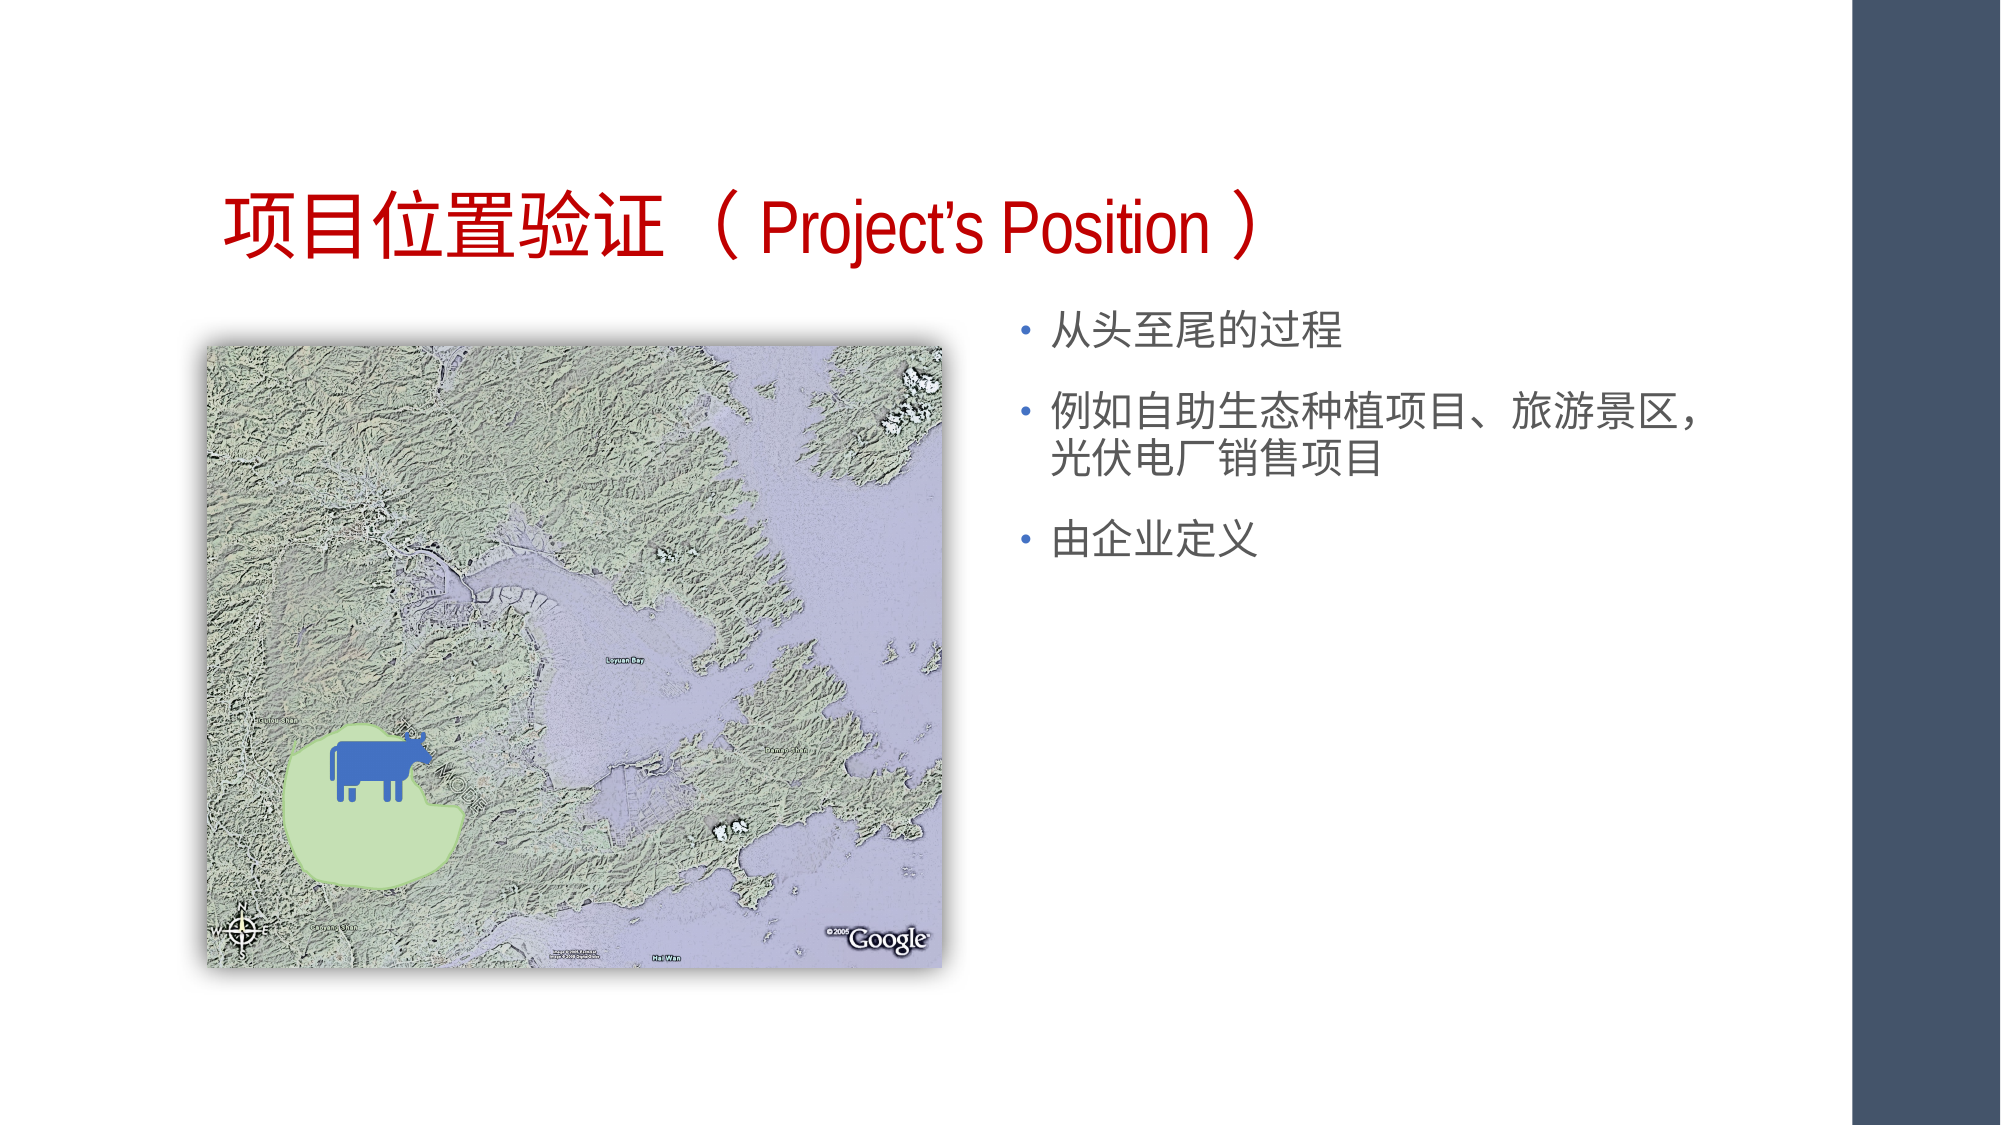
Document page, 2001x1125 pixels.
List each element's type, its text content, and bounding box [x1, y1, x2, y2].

title 项目位置验证（Project’s Position） [206, 43, 1797, 278]
list 从头至尾的过程 例如自助生态种植项目、旅游景区，光伏电厂销售项目 由企业定义 [1005, 299, 1740, 1014]
picture [325, 711, 437, 823]
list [206, 346, 943, 968]
